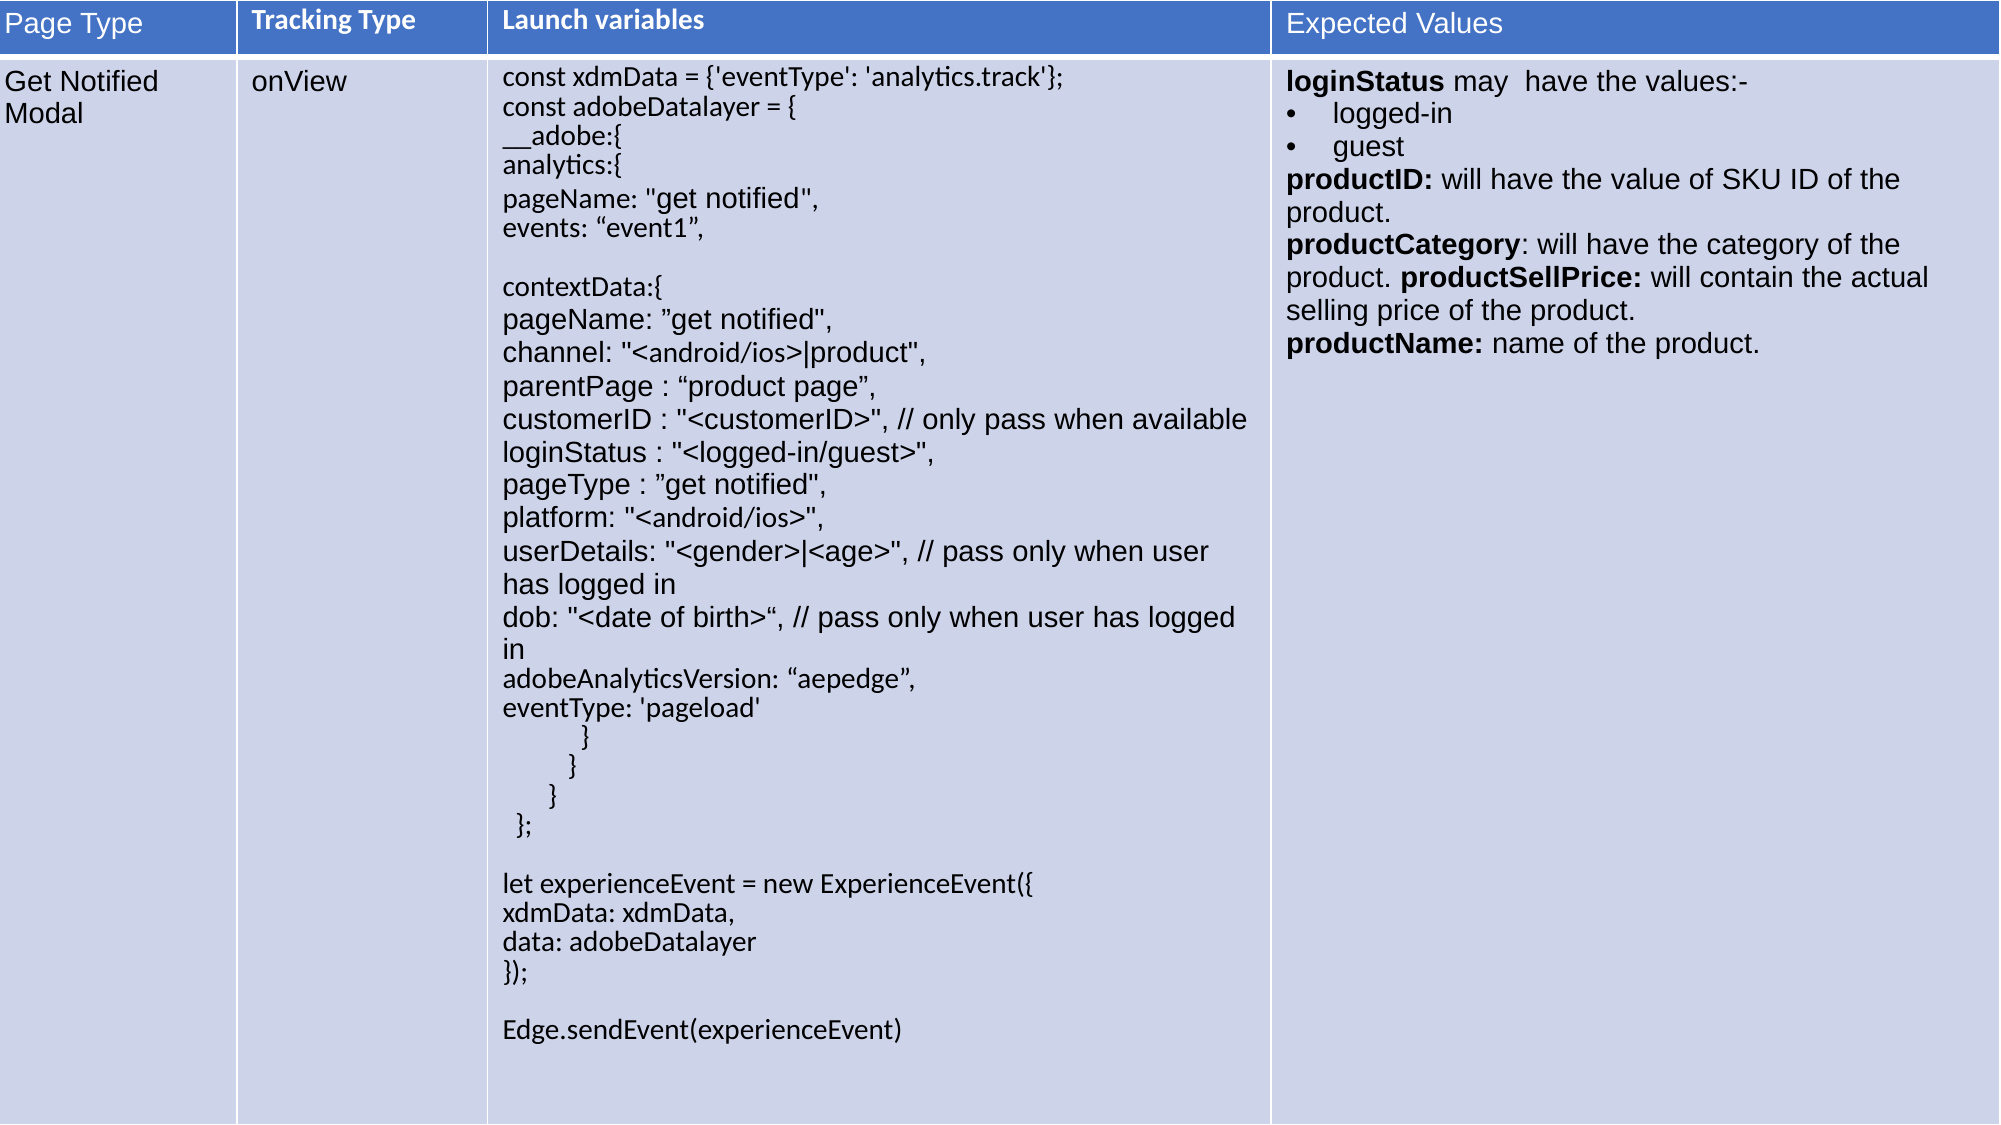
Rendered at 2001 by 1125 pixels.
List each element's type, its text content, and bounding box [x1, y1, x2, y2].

table_header Launch variables [488, 1, 1270, 54]
table_header Expected Values [1272, 1, 1999, 54]
table_cell const xdmData = {'eventType': 'analytics.track'}; const adobeDatalayer = { __adobe:{ analytics:{ pageName: "get notified", events: “event1”, contextData:{ pageName: ”get notified", channel: "<android/ios>|product", parentPage : “product page”, customerID : "<customerID>", // only pass when available loginStatus : "<logged-in/guest>", pageType : ”get notified", platform: "<android/ios>", userDetails: "<gender>|<age>", // pass only when user has logged in dob: "<date of birth>“, // pass only when user has logged in adobeAnalyticsVersion: “aepedge”, eventType: 'pageload' } } } }; let experienceEvent = new ExperienceEvent({ xdmData: xdmData, data: adobeDatalayer }); Edge.sendEvent(experienceEvent) [488, 60, 1270, 1124]
table_cell onView [238, 60, 487, 1124]
table_header Page Type [0, 1, 236, 54]
table_header Tracking Type [238, 1, 487, 54]
table_cell loginStatus may have the values:- logged-in guest productID: will have the value of SKU ID of the product. productCategory: will have the category of the product. productSellPrice: will contain the actual selling price of the product. productName: name of the product. [1272, 60, 1999, 1124]
table_cell Get Notified Modal [0, 60, 236, 1124]
